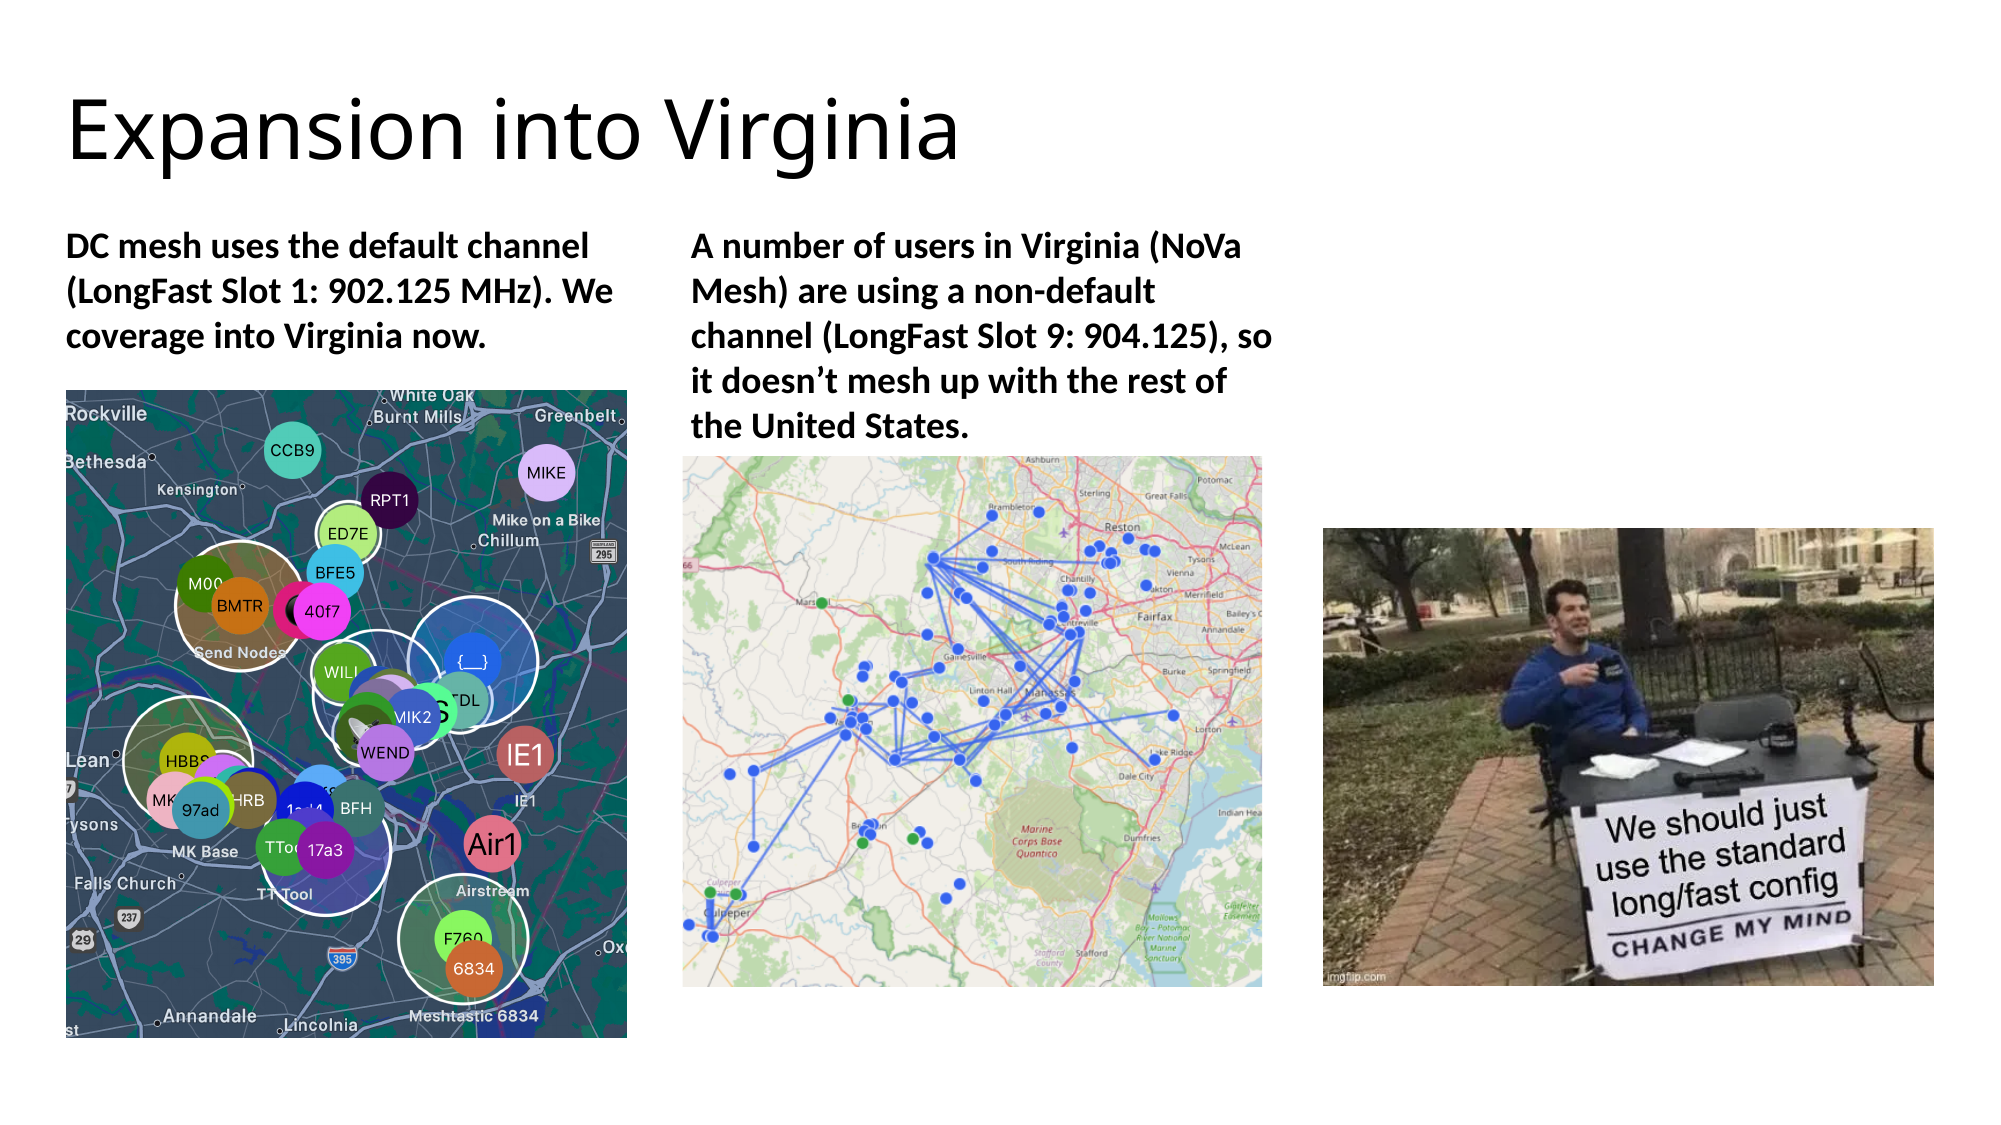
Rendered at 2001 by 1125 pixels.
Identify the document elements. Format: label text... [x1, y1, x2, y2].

picture [682, 456, 1263, 987]
text_box Expansion into Virginia [51, 72, 1449, 167]
text_box A number of users in Virginia (NoVa Mesh) are using a non-default channel (LongFast Slot 9: 904.125), so it doesn’t mesh up with the rest of the United States. [676, 213, 1299, 454]
picture [66, 390, 627, 1038]
text_box DC mesh uses the default channel (LongFast Slot 1: 902.125 MHz). We coverage into Virginia now. [51, 213, 702, 364]
picture [1323, 528, 1934, 986]
